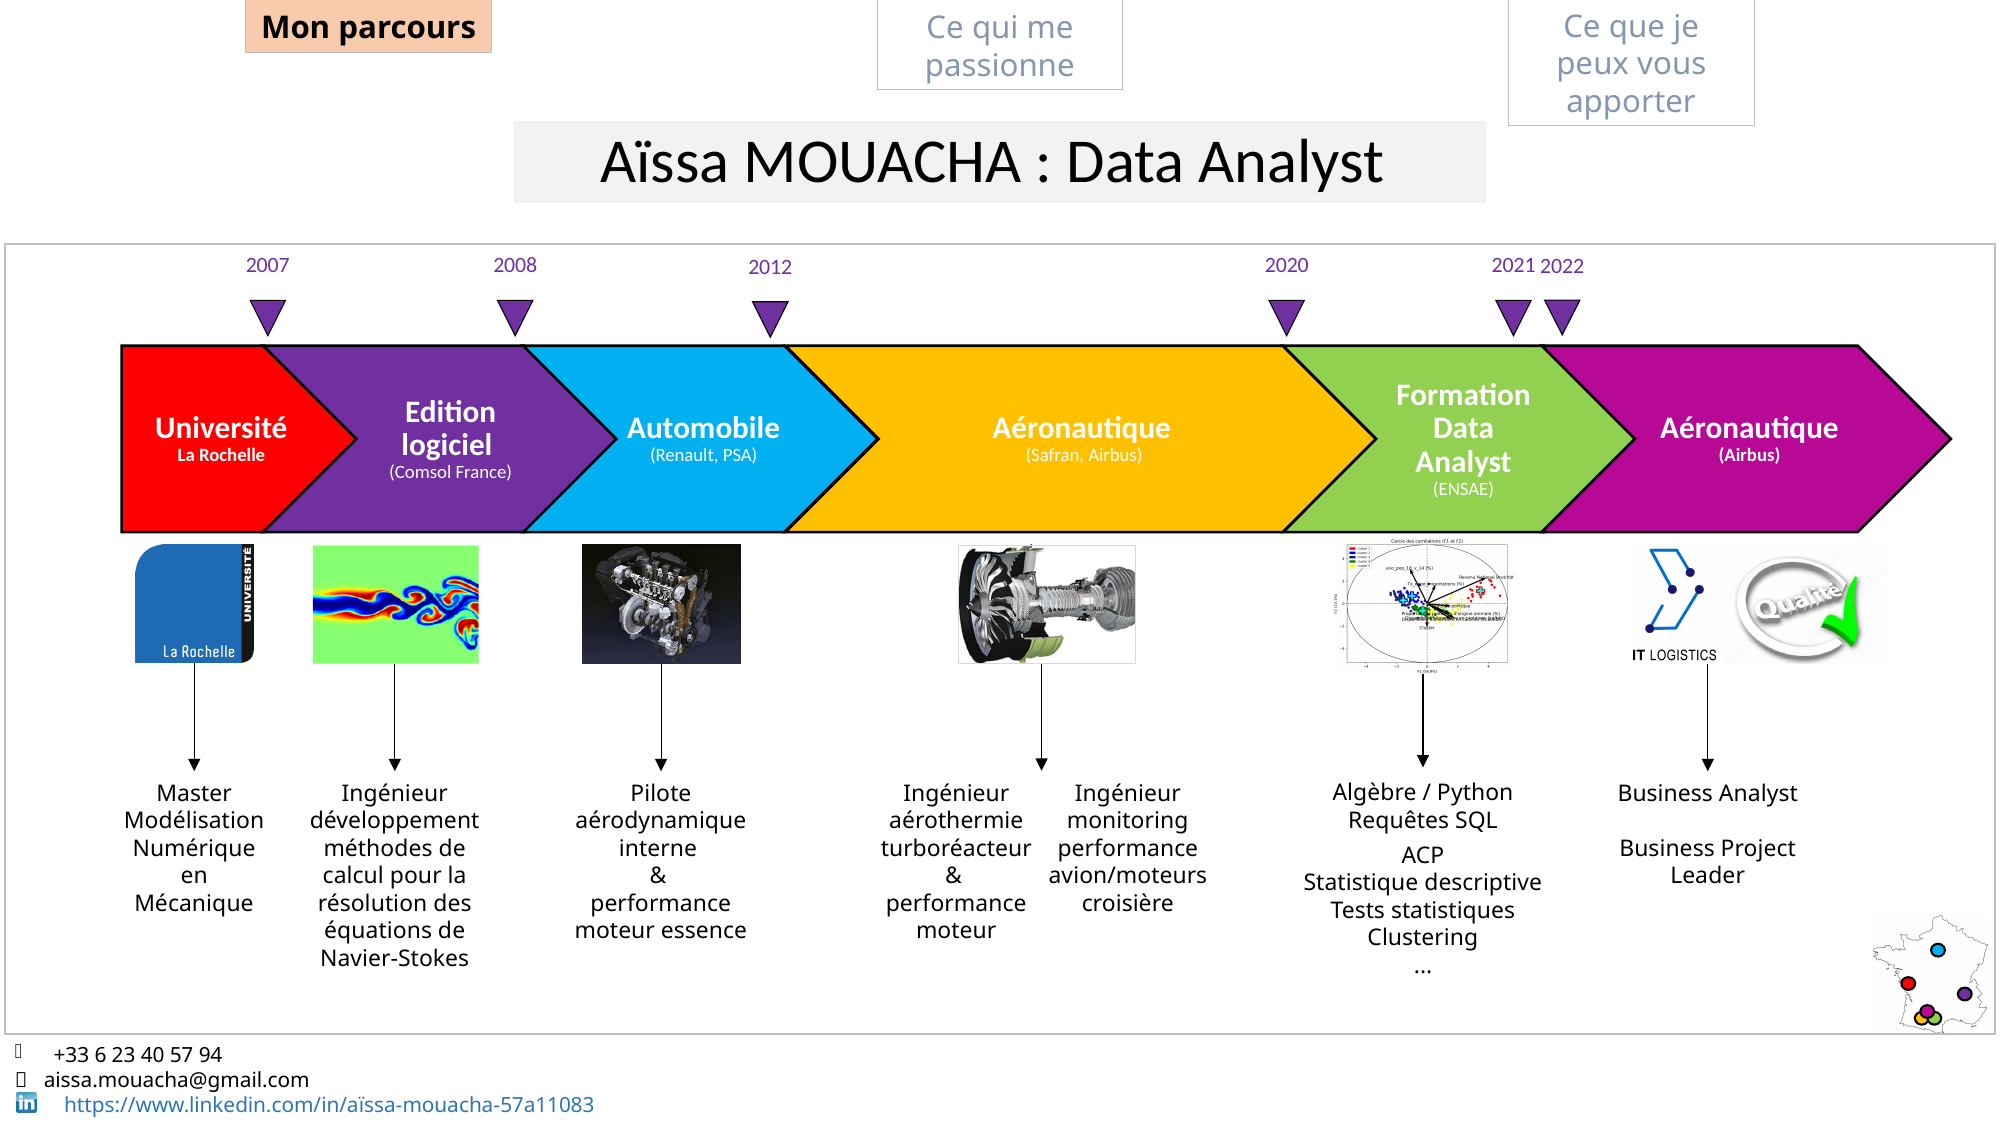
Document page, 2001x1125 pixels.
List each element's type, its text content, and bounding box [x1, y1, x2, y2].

subtitle Aïssa MOUACHA : Data Analyst [513, 121, 1486, 203]
text_box [4, 243, 1996, 1035]
text_box Algèbre / Python Requêtes SQL ACP Statistique descriptive Tests statistiques Clustering ... [1183, 770, 1663, 986]
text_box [687, 245, 854, 338]
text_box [1589, 562, 1826, 898]
text_box Ce qui me passionne [877, 0, 1123, 90]
picture [958, 544, 1136, 664]
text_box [185, 243, 351, 336]
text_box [108, 562, 276, 898]
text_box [542, 544, 780, 953]
picture [1627, 544, 1720, 664]
text_box Ce que je peux vous apporter [1508, 0, 1755, 126]
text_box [121, 345, 2000, 533]
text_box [432, 243, 598, 336]
text_box Mon parcours [245, 0, 492, 53]
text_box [1203, 243, 1370, 336]
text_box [1872, 915, 1990, 1034]
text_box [0, 1034, 1001, 1125]
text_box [276, 544, 513, 953]
picture [1332, 539, 1514, 674]
picture [135, 544, 254, 663]
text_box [1430, 243, 1597, 336]
picture [1721, 544, 1889, 664]
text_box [1479, 244, 1645, 335]
